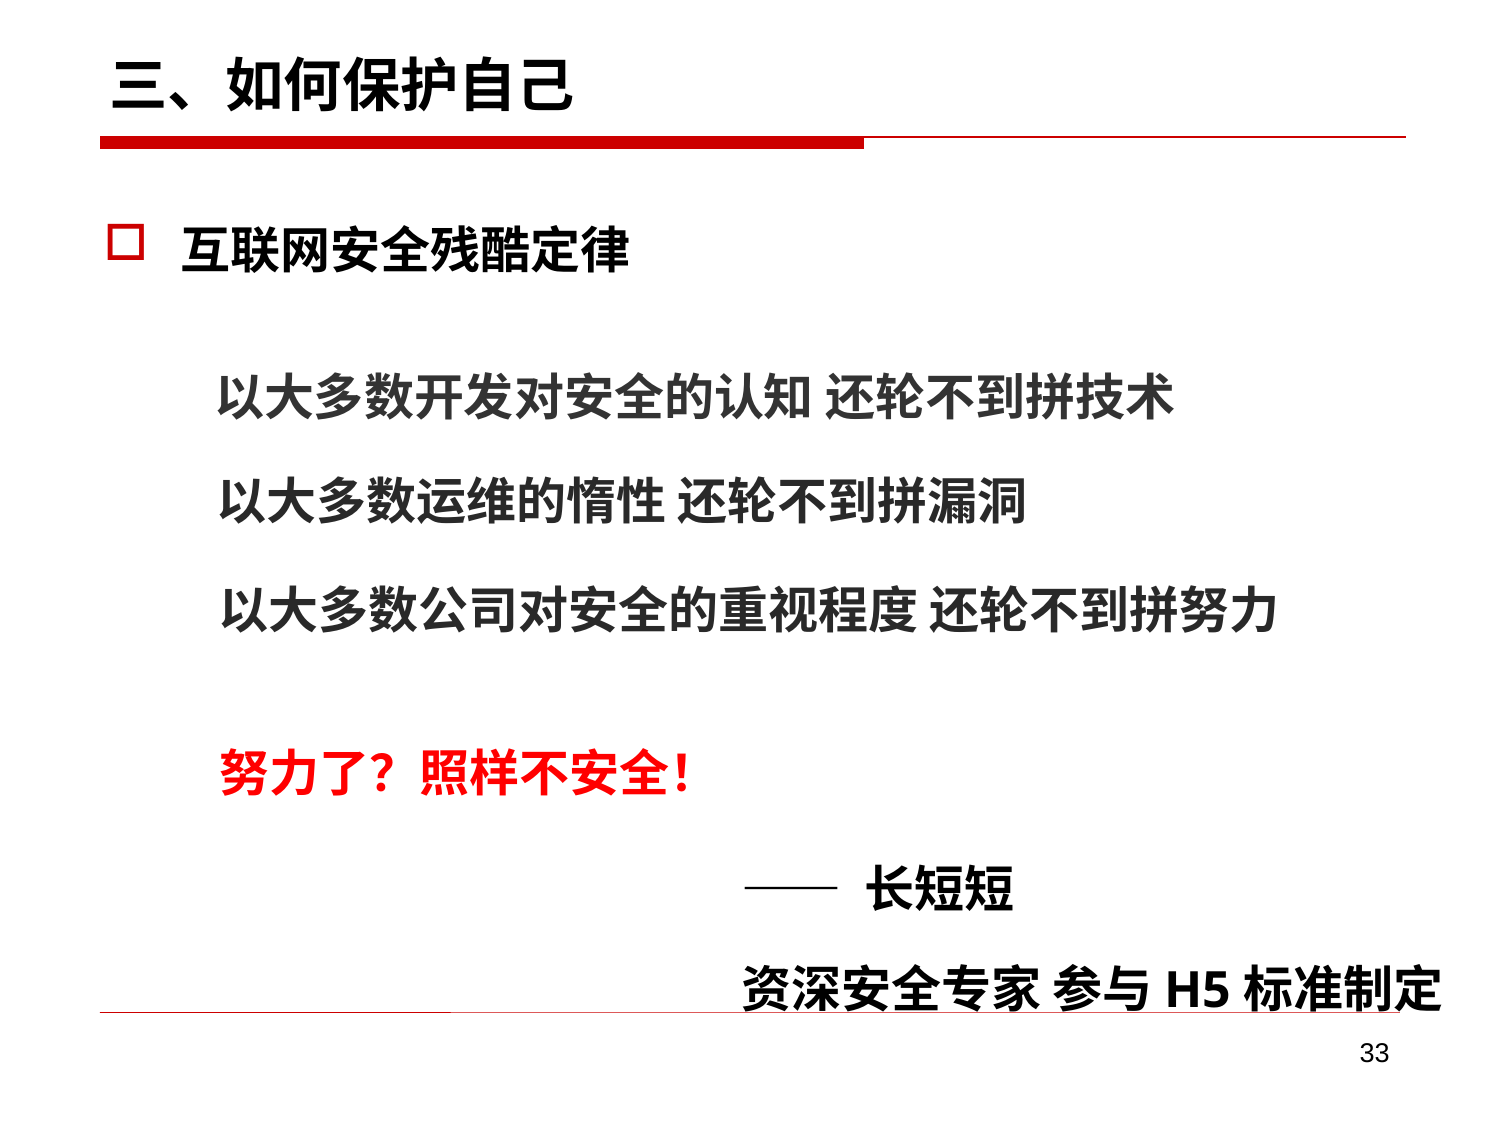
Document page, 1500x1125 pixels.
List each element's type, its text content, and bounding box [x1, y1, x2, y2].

text_box 努力了？照样不安全！ [204, 704, 1405, 846]
text_box 以大多数开发对安全的认知 还轮不到拼技术 [199, 328, 1500, 470]
title 三、如何保护自己 [94, 8, 1407, 126]
text_box —— 长短短 资深安全专家 参与H5标准制定 [726, 820, 1500, 962]
text_box 以大多数公司对安全的重视程度 还轮不到拼努力 [203, 541, 1404, 684]
list 互联网安全残酷定律 [88, 181, 1211, 315]
text_box 以大多数运维的惰性 还轮不到拼漏洞 [201, 432, 1402, 575]
